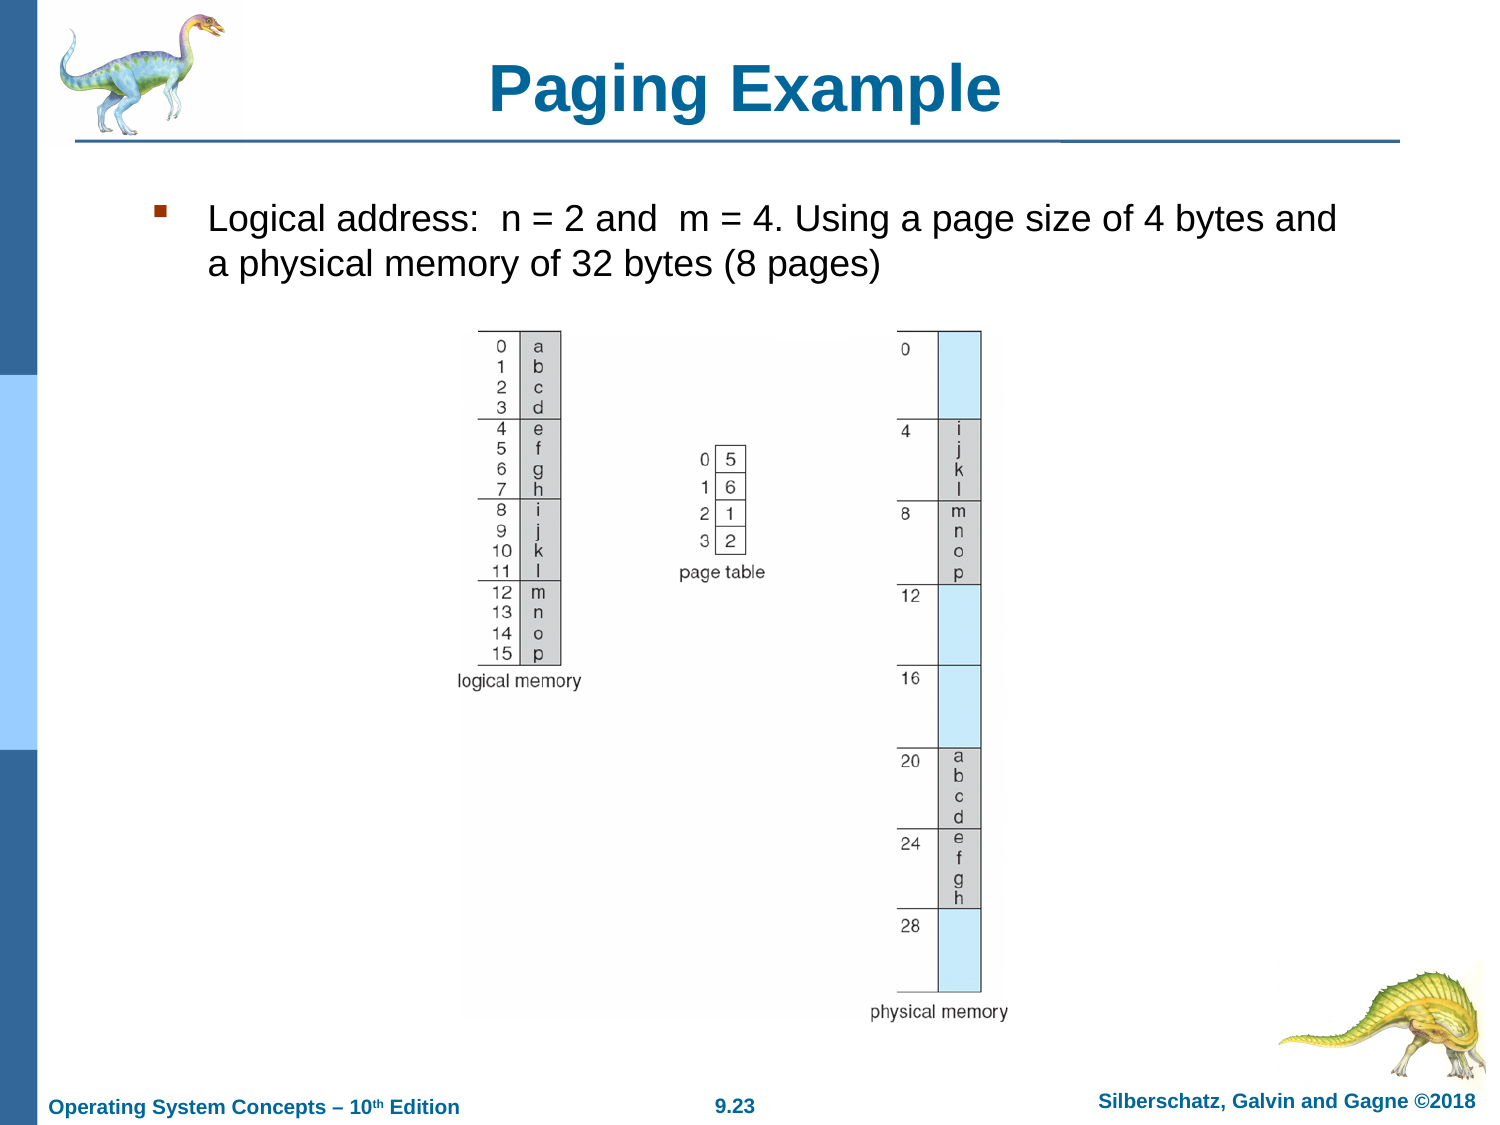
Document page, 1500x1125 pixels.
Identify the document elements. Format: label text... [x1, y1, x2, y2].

list Logical address: n = 2 and m = 4. Using a page size of 4 bytes and a physical memory of 32 bytes (8 pages) [136, 186, 1384, 978]
picture [46, 0, 243, 149]
picture [451, 330, 1008, 1023]
picture [1275, 959, 1486, 1090]
title Paging Example [80, 38, 1431, 133]
